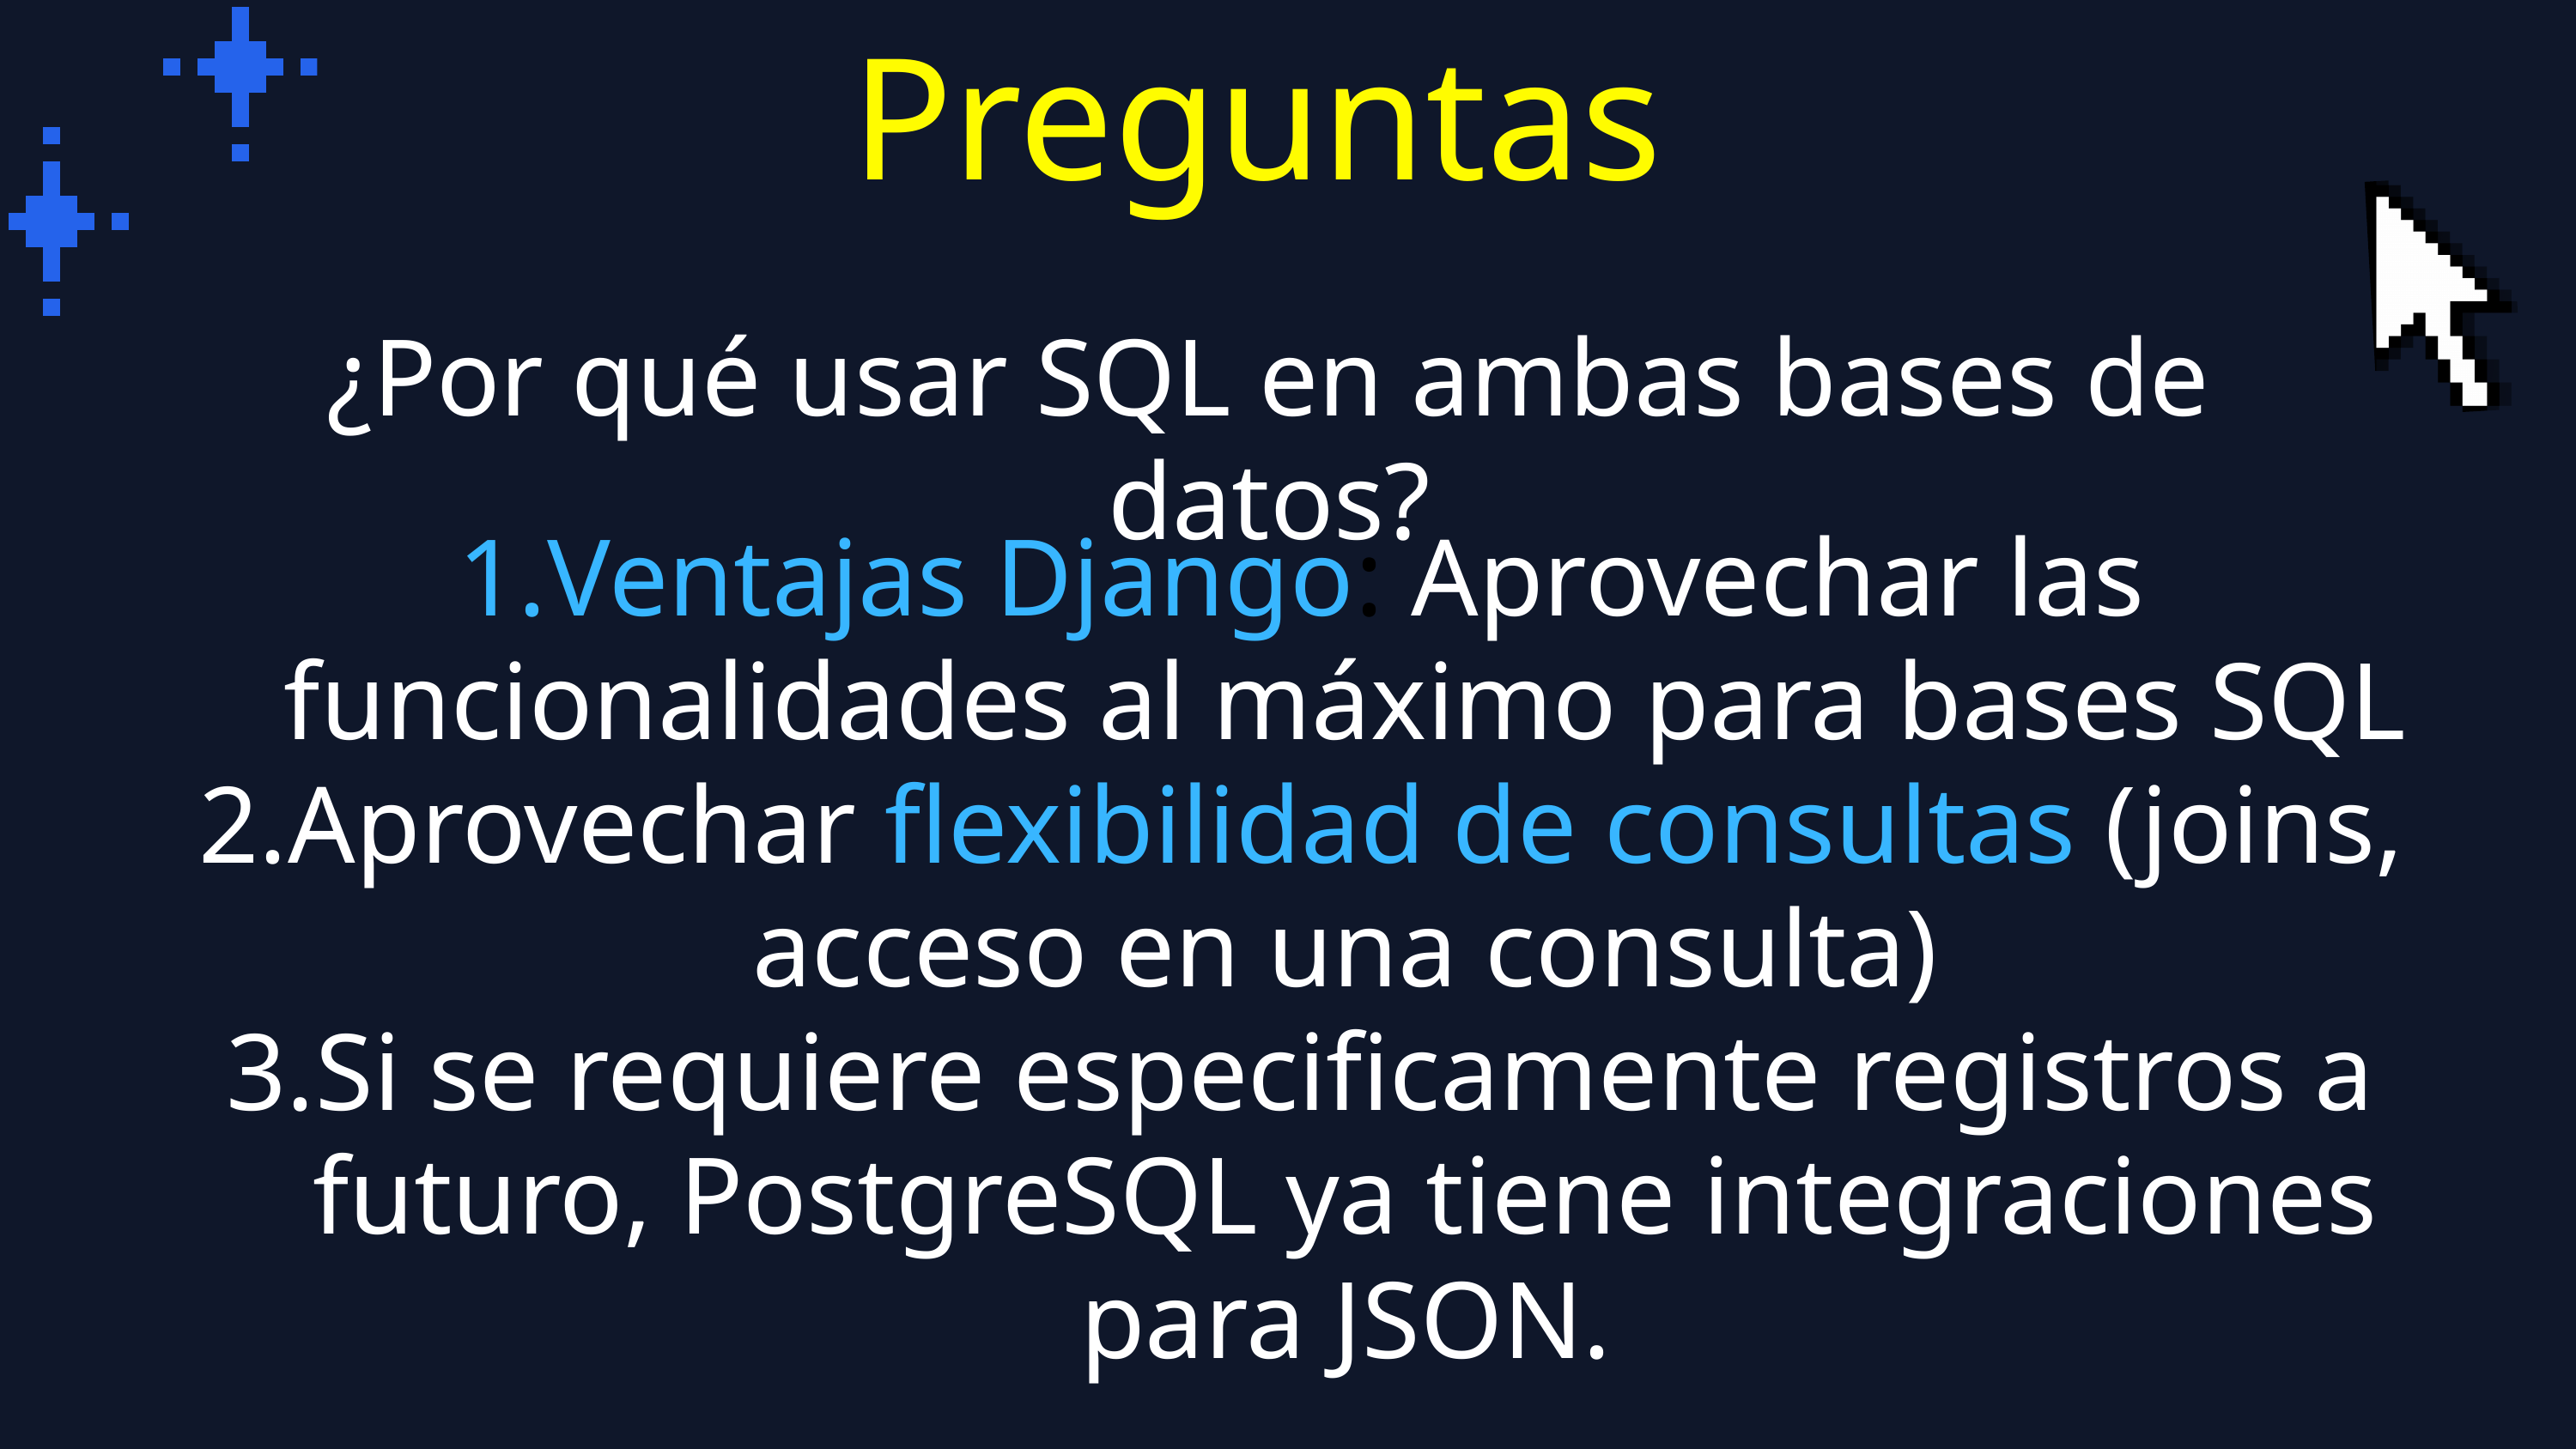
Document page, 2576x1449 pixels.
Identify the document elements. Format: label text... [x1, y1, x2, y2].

text_box Ventajas Django: Aprovechar las funcionalidades al máximo para bases SQL Aprovechar flexibilidad de consultas (joins, acceso en una consulta) Si se requiere especificamente registros a futuro, PostgreSQL ya tiene integraciones para JSON. [11, 513, 2501, 1379]
text_box [2366, 173, 2524, 417]
text_box [0, 0, 318, 317]
text_box ¿Por qué usar SQL en ambas bases de datos? [207, 312, 2331, 513]
text_box Preguntas [94, 16, 2419, 214]
